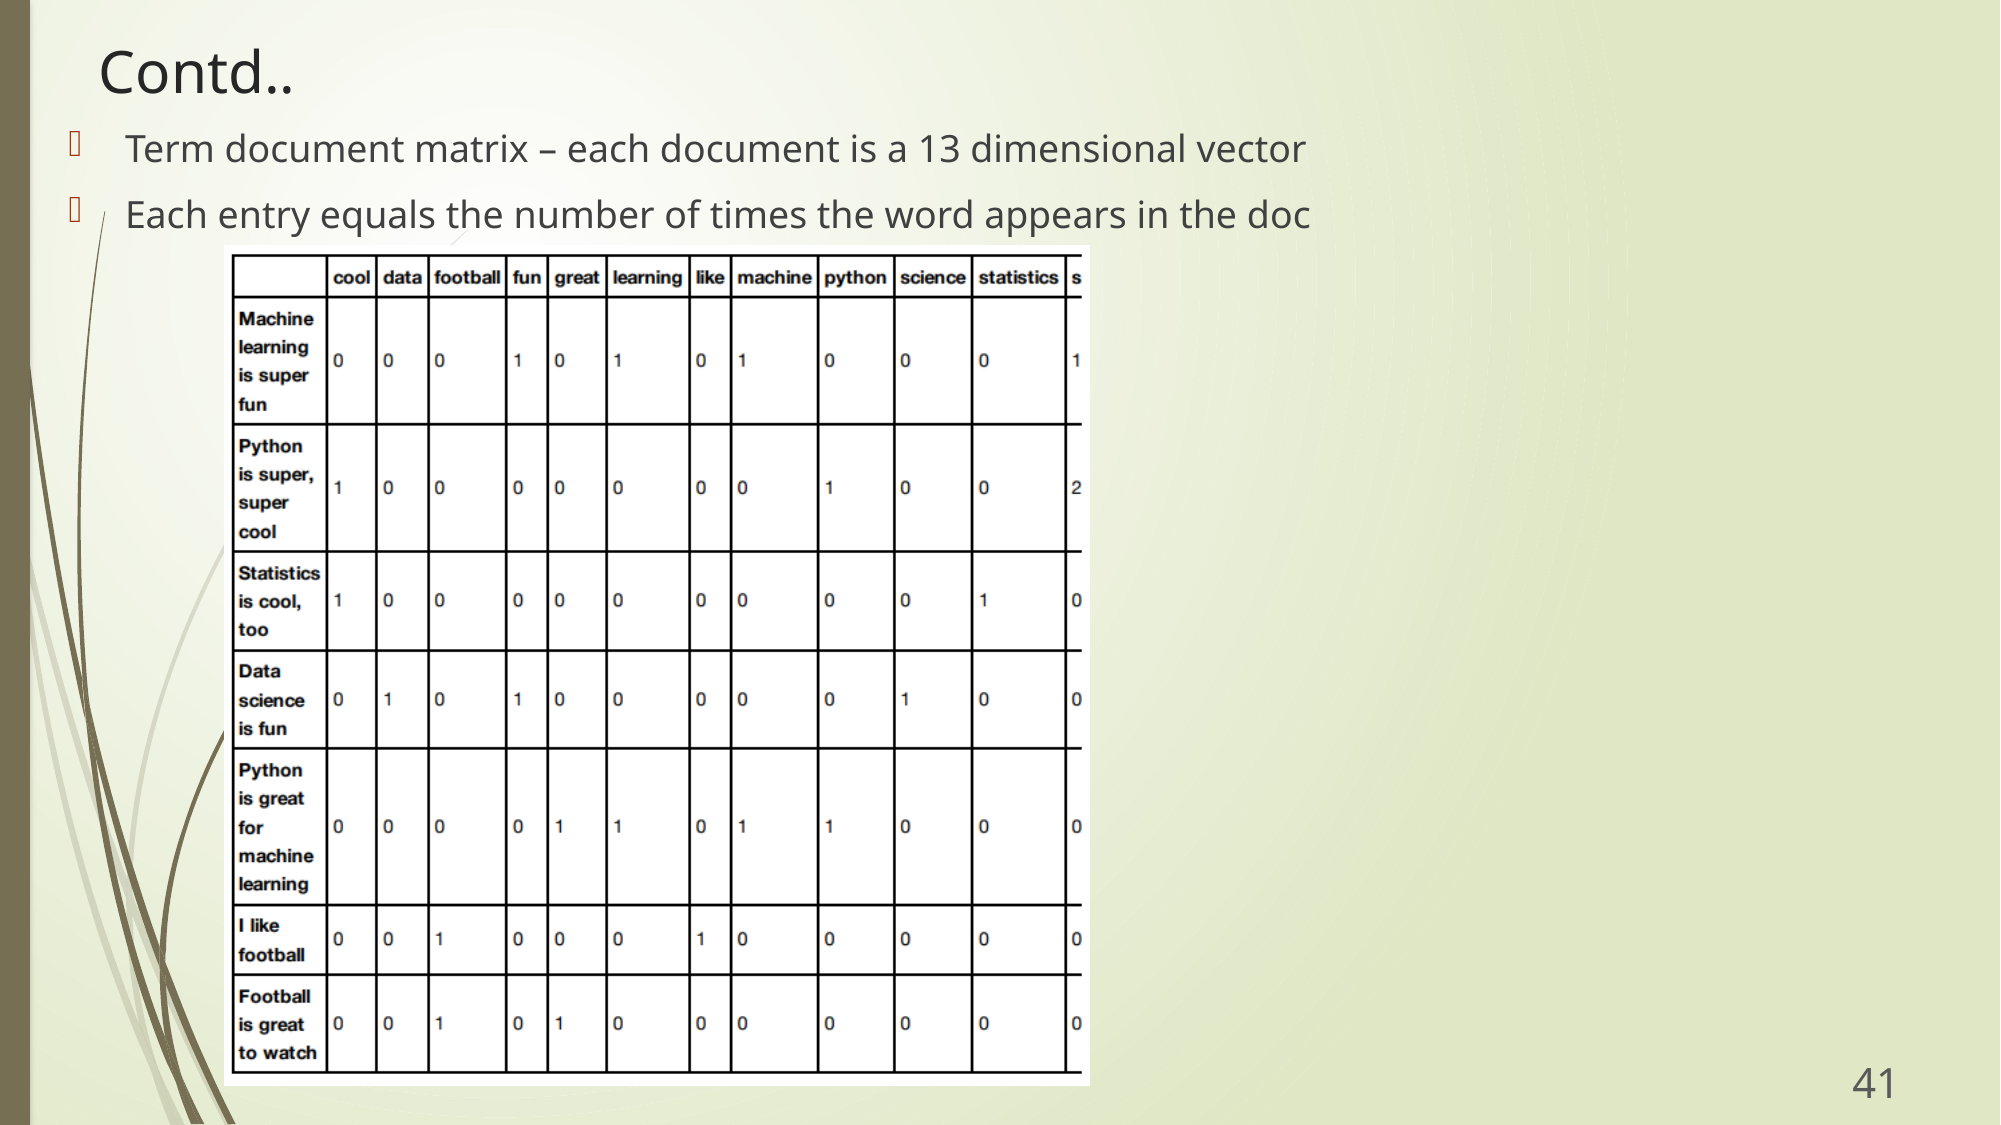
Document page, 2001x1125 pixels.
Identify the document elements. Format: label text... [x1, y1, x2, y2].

slide_number 41 [1812, 1071, 1916, 1101]
title Contd.. [83, 27, 1913, 114]
list Term document matrix – each document is a 13 dimensional vector Each entry equals the number of times the word appears in the doc [53, 117, 1881, 858]
picture [223, 245, 1090, 1086]
